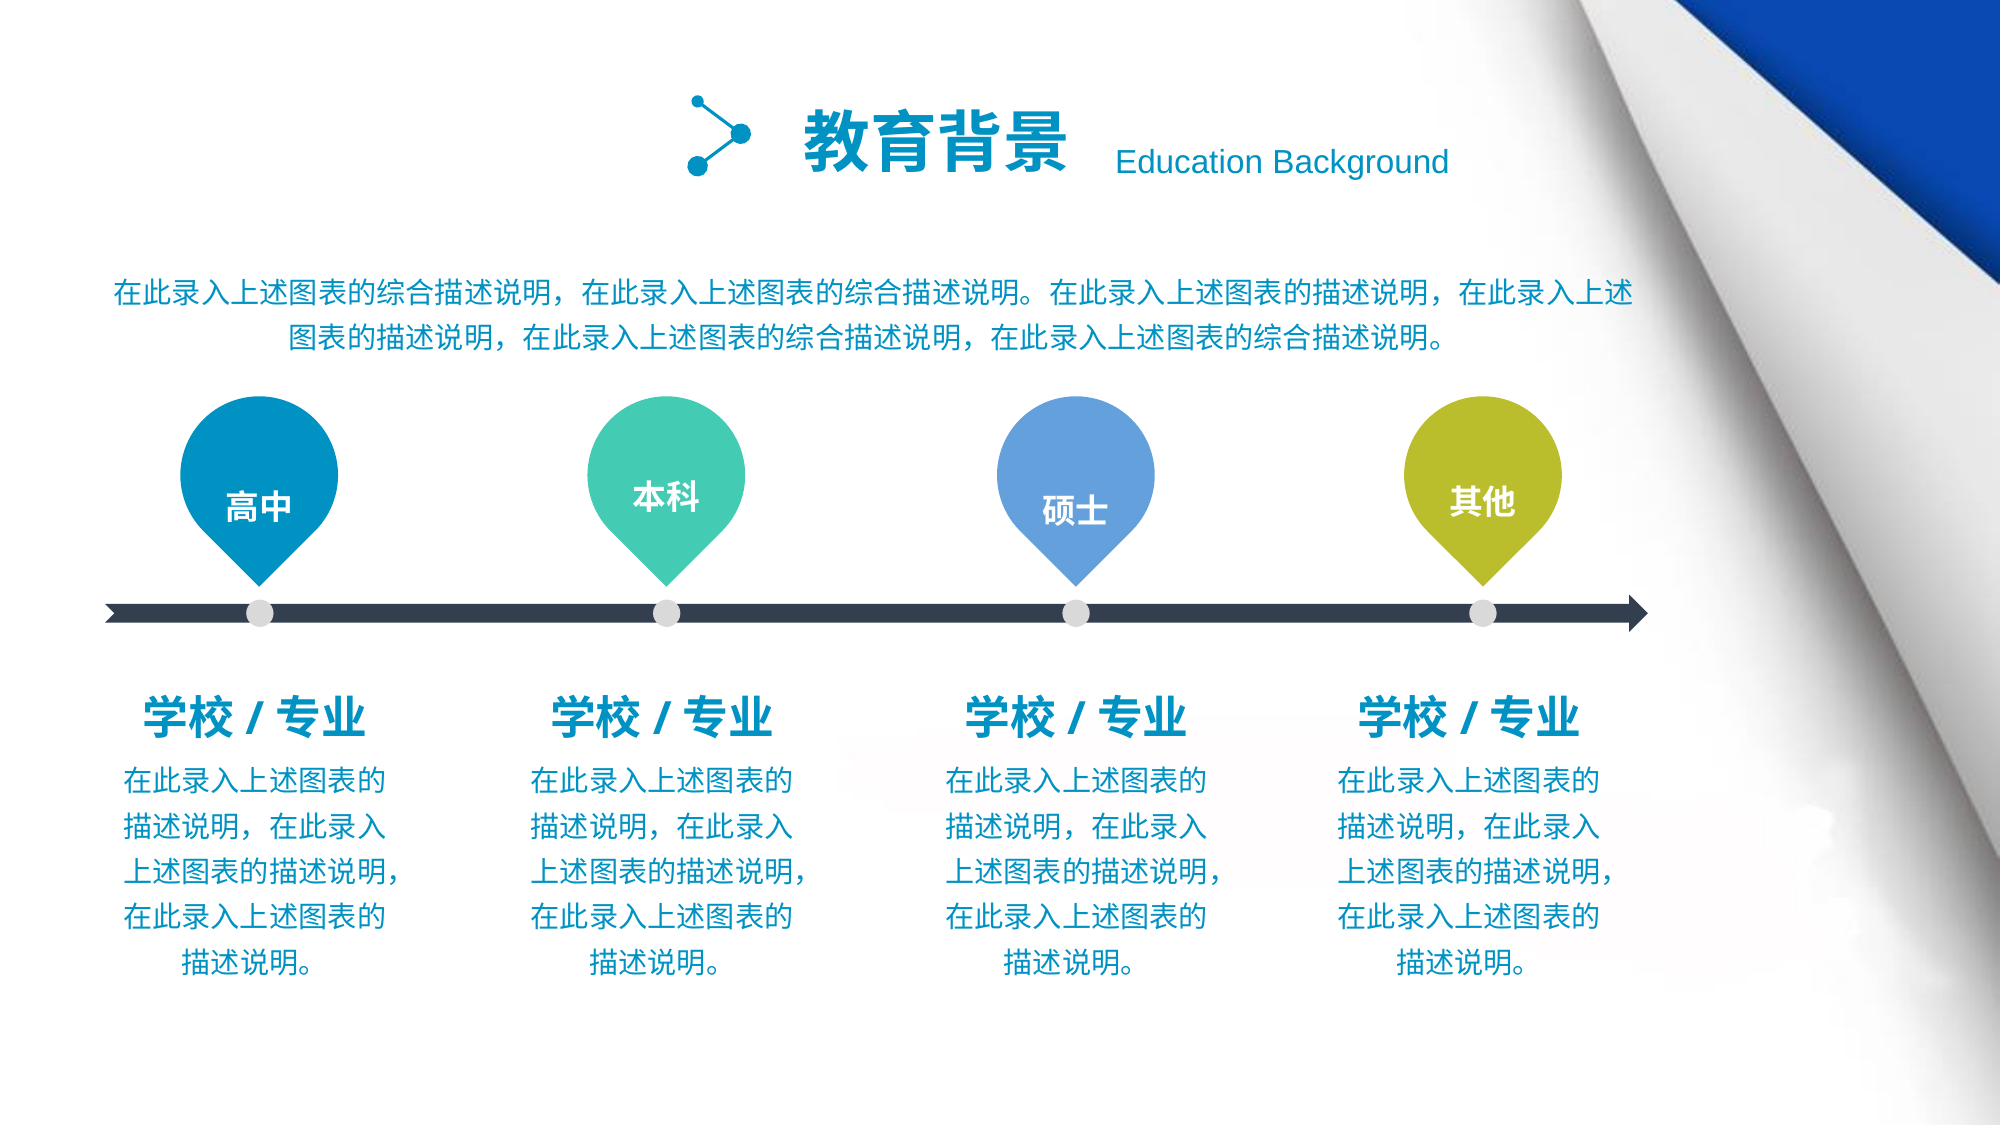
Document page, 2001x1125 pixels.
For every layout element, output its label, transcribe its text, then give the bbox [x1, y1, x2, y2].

text_box [678, 602, 1065, 624]
picture [756, 0, 2000, 1125]
text_box 在此录入上述图表的综合描述说明，在此录入上述图表的综合描述说明。在此录入上述图表的描述说明，在此录入上述图表的描述说明，在此录入上述图表的综合描述说明，在此录入上述图表的综合描述说明。 [88, 256, 1660, 363]
text_box [1468, 598, 1498, 628]
text_box Education Background [1099, 132, 1479, 188]
text_box 学校/专业 [949, 680, 1204, 744]
text_box [102, 602, 249, 624]
text_box [1494, 592, 1650, 635]
text_box [245, 598, 275, 628]
text_box 在此录入上述图表的描述说明，在此录入上述图表的描述说明，在此录入上述图表的描述说明。 [1310, 744, 1629, 987]
text_box [651, 598, 682, 628]
text_box 学校/专业 [535, 680, 790, 744]
text_box 学校/专业 [1342, 680, 1597, 744]
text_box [996, 396, 1155, 554]
text_box [271, 602, 656, 624]
text_box [1061, 598, 1091, 628]
text_box 教育背景 [788, 92, 1086, 188]
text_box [1403, 396, 1562, 554]
text_box [1087, 602, 1472, 624]
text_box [697, 101, 741, 167]
text_box 在此录入上述图表的描述说明，在此录入上述图表的描述说明，在此录入上述图表的描述说明。 [503, 744, 822, 987]
text_box 在此录入上述图表的描述说明，在此录入上述图表的描述说明，在此录入上述图表的描述说明。 [95, 744, 414, 987]
text_box 学校/专业 [127, 680, 382, 744]
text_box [180, 396, 339, 554]
text_box 在此录入上述图表的描述说明，在此录入上述图表的描述说明，在此录入上述图表的描述说明。 [917, 744, 1236, 987]
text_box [587, 396, 746, 554]
